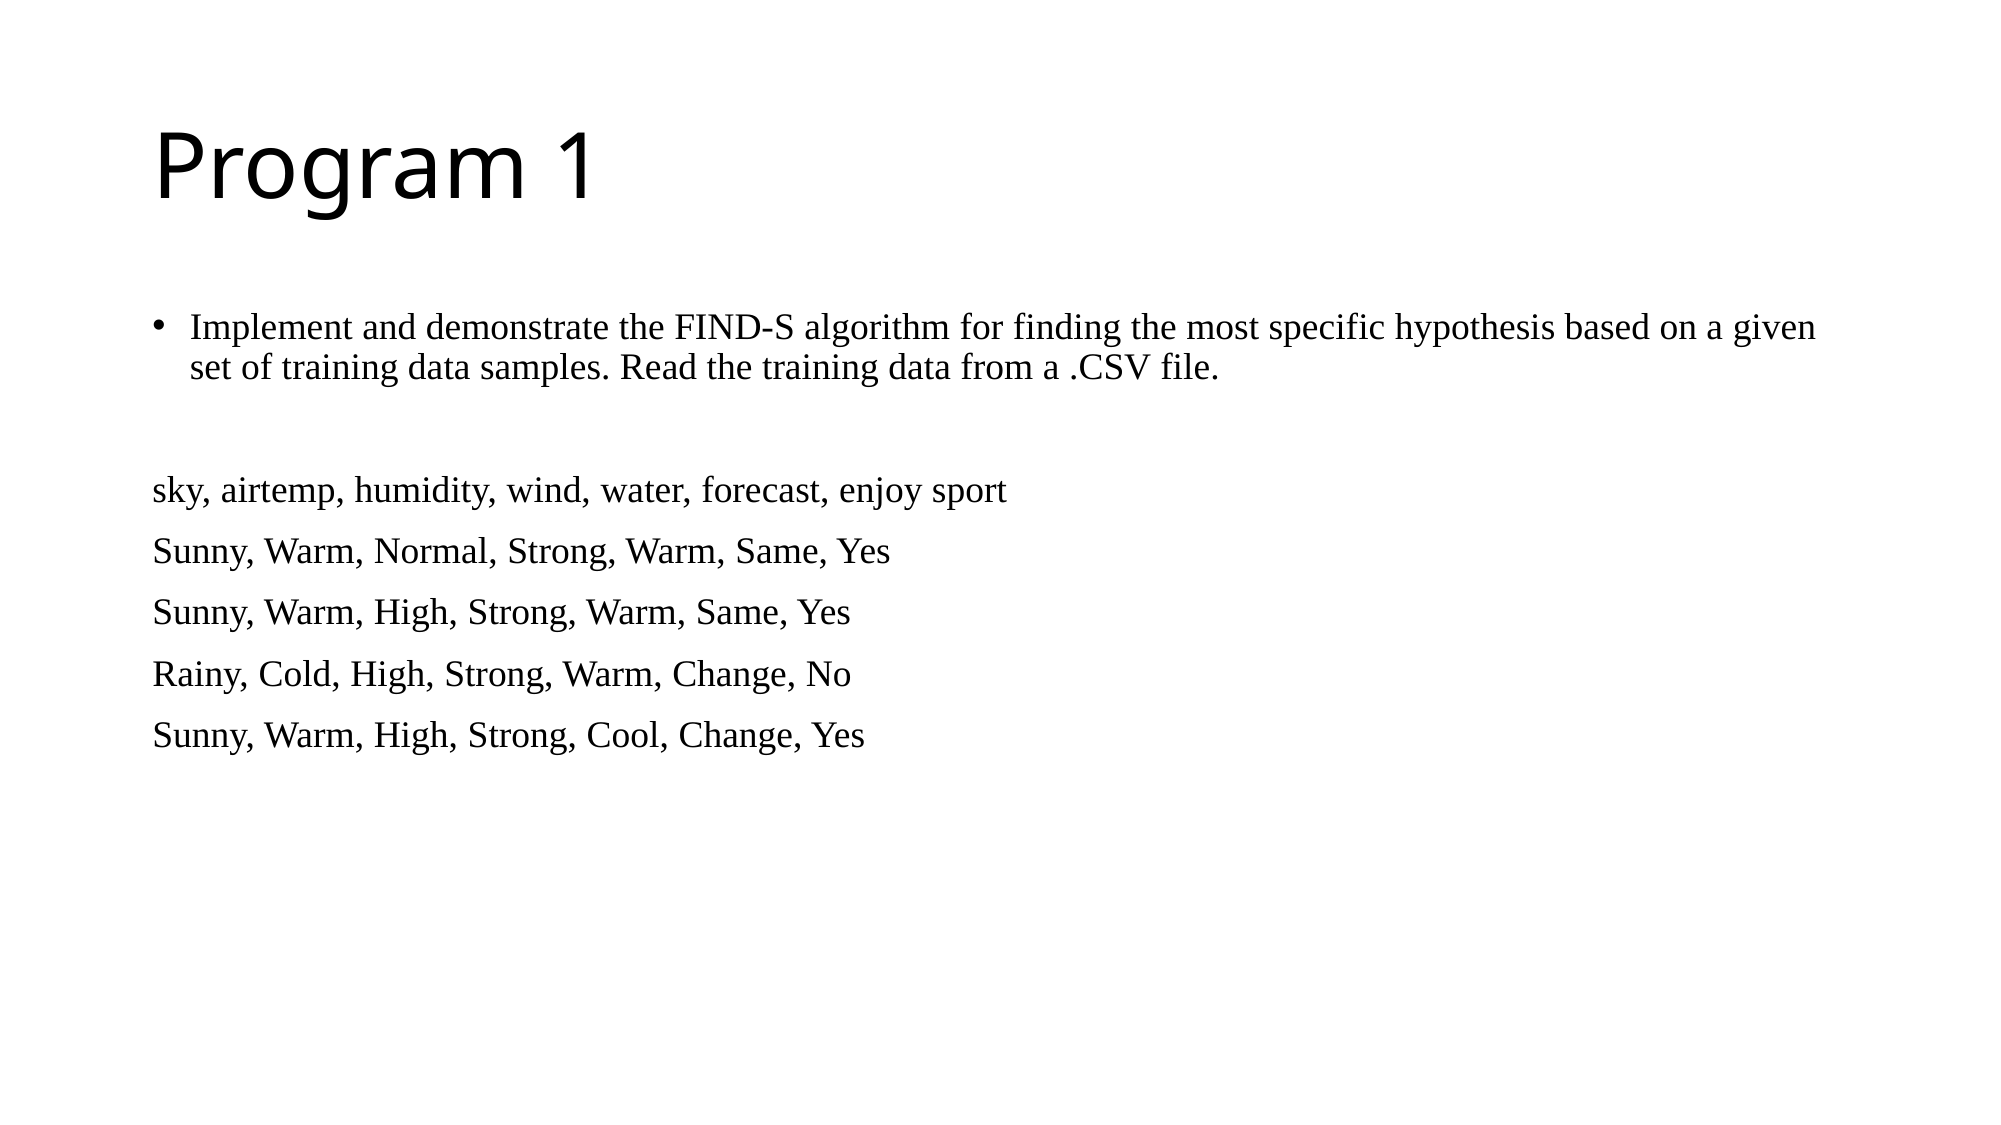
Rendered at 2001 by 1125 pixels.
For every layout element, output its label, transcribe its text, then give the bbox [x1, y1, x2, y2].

list Implement and demonstrate the FIND-S algorithm for finding the most specific hypothesis based on a given set of training data samples. Read the training data from a .CSV file. sky, airtemp, humidity, wind, water, forecast, enjoy sport Sunny, Warm, Normal, Strong, Warm, Same, Yes Sunny, Warm, High, Strong, Warm, Same, Yes Rainy, Cold, High, Strong, Warm, Change, No Sunny, Warm, High, Strong, Cool, Change, Yes [137, 299, 1863, 1014]
title Program 1 [137, 59, 1863, 278]
